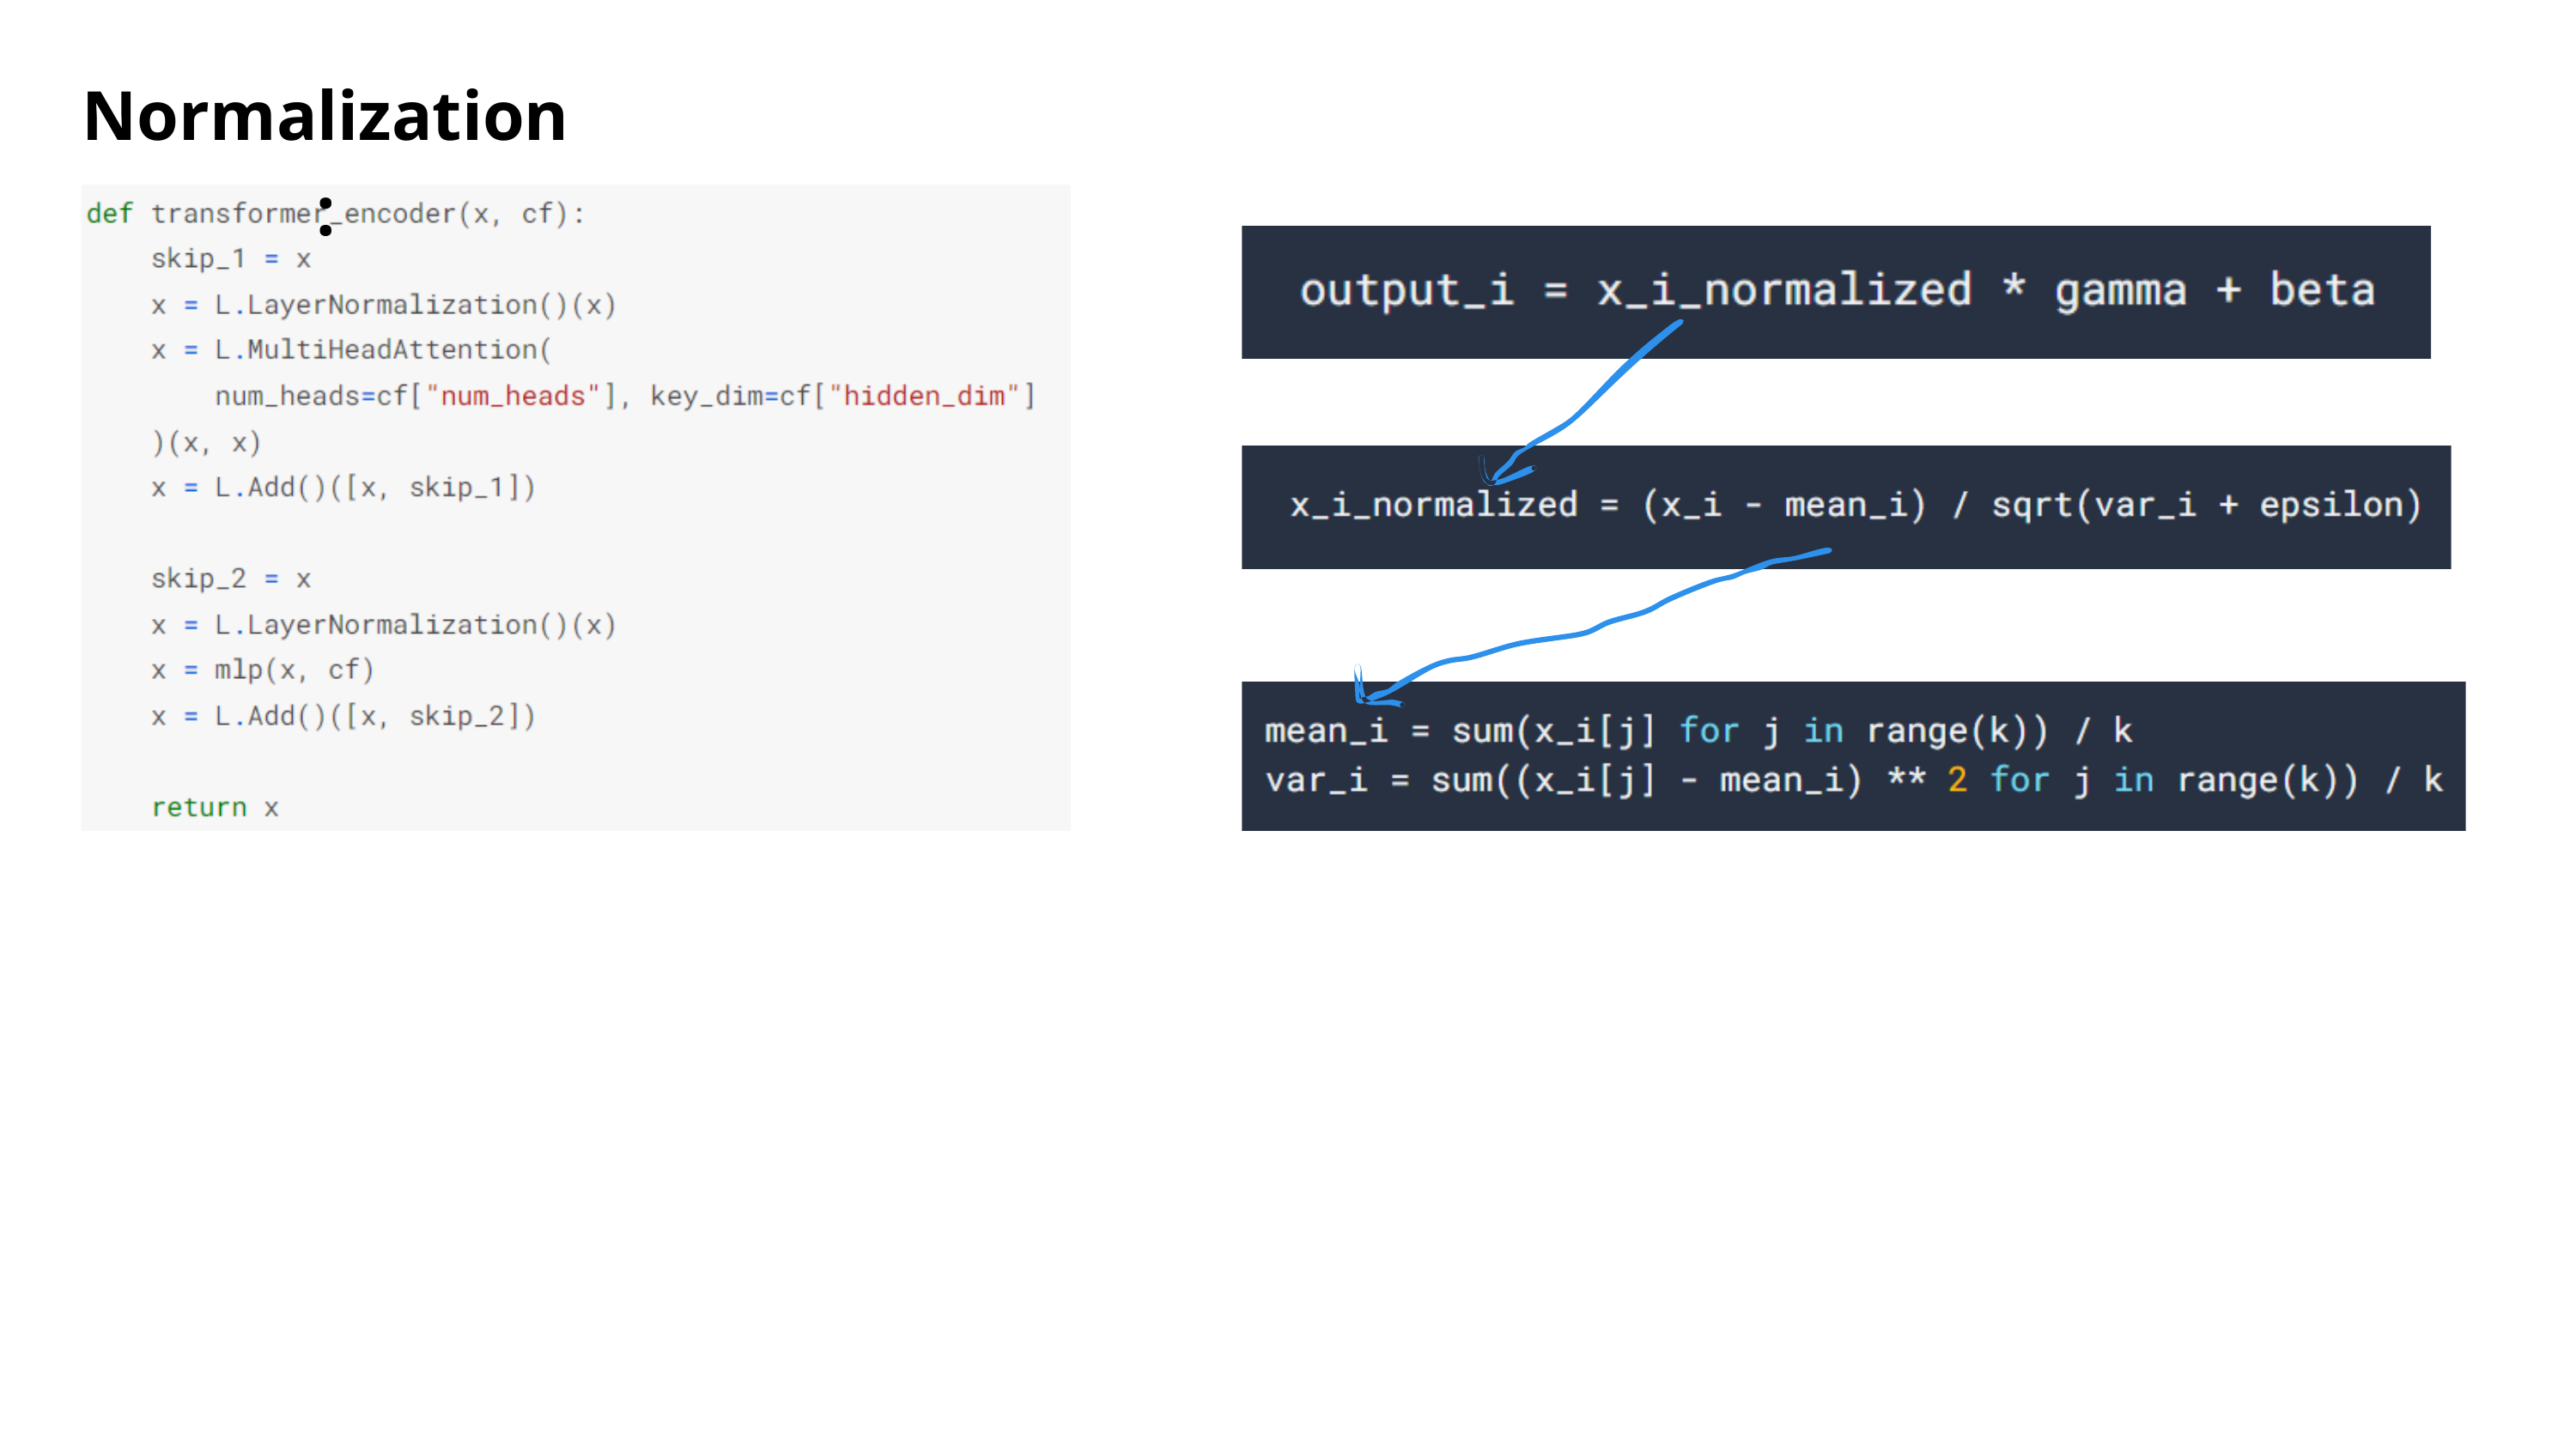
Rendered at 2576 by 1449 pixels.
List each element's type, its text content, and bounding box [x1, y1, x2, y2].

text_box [1349, 542, 1838, 713]
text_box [1473, 313, 1690, 492]
text_box [1242, 682, 2466, 831]
text_box [81, 185, 1071, 831]
text_box Normalization: [81, 59, 571, 250]
text_box [1242, 446, 2451, 569]
text_box [1242, 226, 2432, 359]
